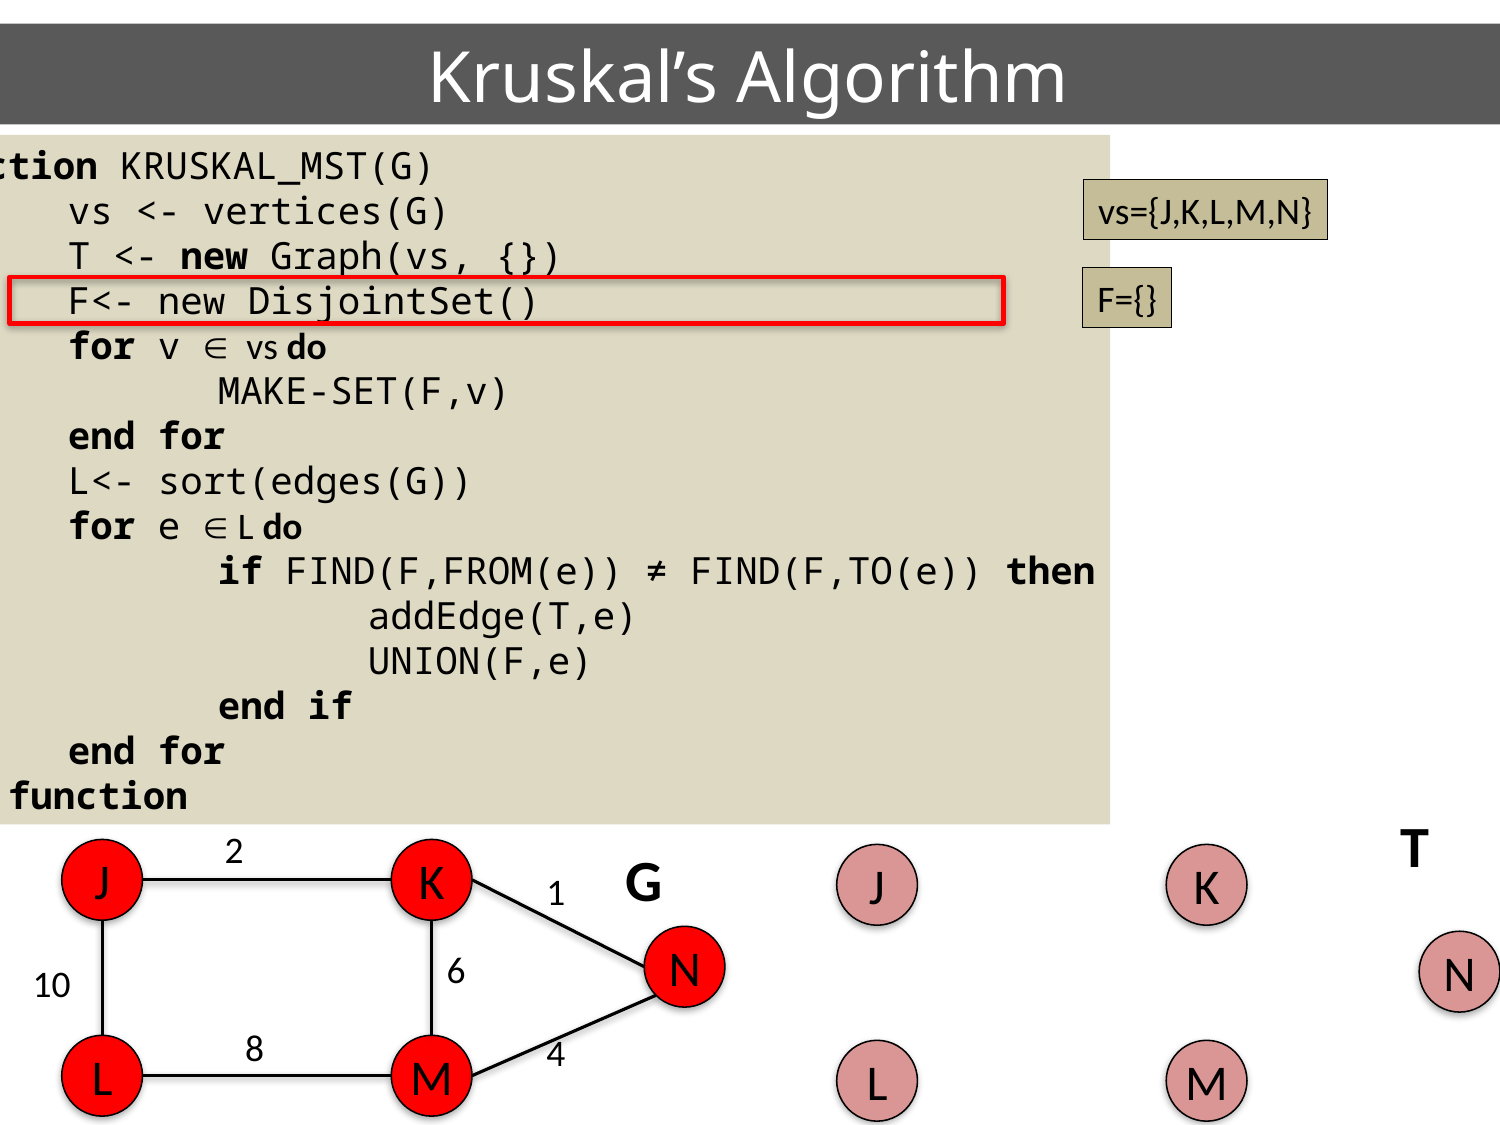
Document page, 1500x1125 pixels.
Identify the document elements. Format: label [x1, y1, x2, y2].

title [0, 23, 1500, 125]
text_box [1165, 1039, 1248, 1122]
text_box [835, 843, 919, 926]
text_box [1385, 801, 1445, 887]
text_box [835, 1039, 919, 1122]
text_box [1418, 930, 1500, 1013]
text_box [0, 134, 1328, 1117]
text_box [1165, 843, 1248, 926]
